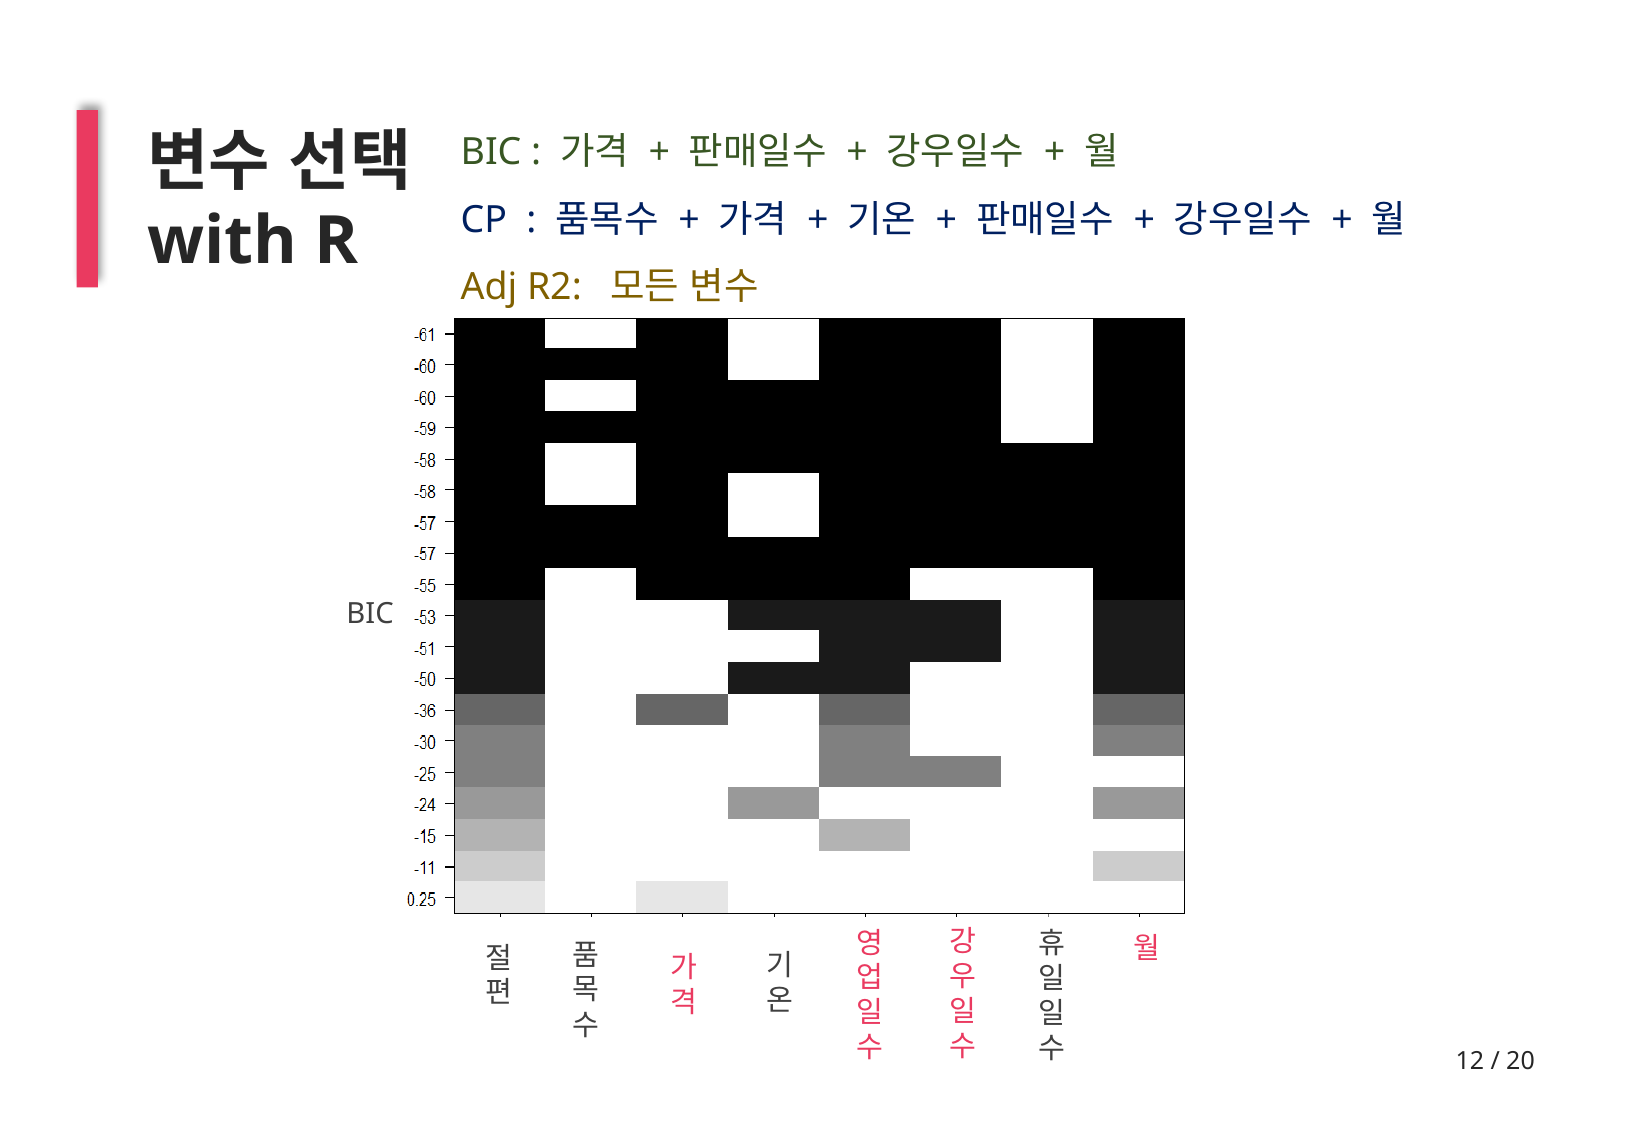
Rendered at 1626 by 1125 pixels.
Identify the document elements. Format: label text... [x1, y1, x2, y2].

text_box [76, 109, 99, 289]
text_box 변수 선택 with R [132, 110, 460, 285]
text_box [331, 310, 1240, 1073]
text_box 12 / 20 [1440, 1037, 1560, 1082]
text_box BIC : 가격 + 판매일수 + 강우일수 + 월 CP : 품목수 + 가격 + 기온 + 판매일수 + 강우일수 + 월 Adj R2: 모든 변수 [460, 104, 1508, 308]
